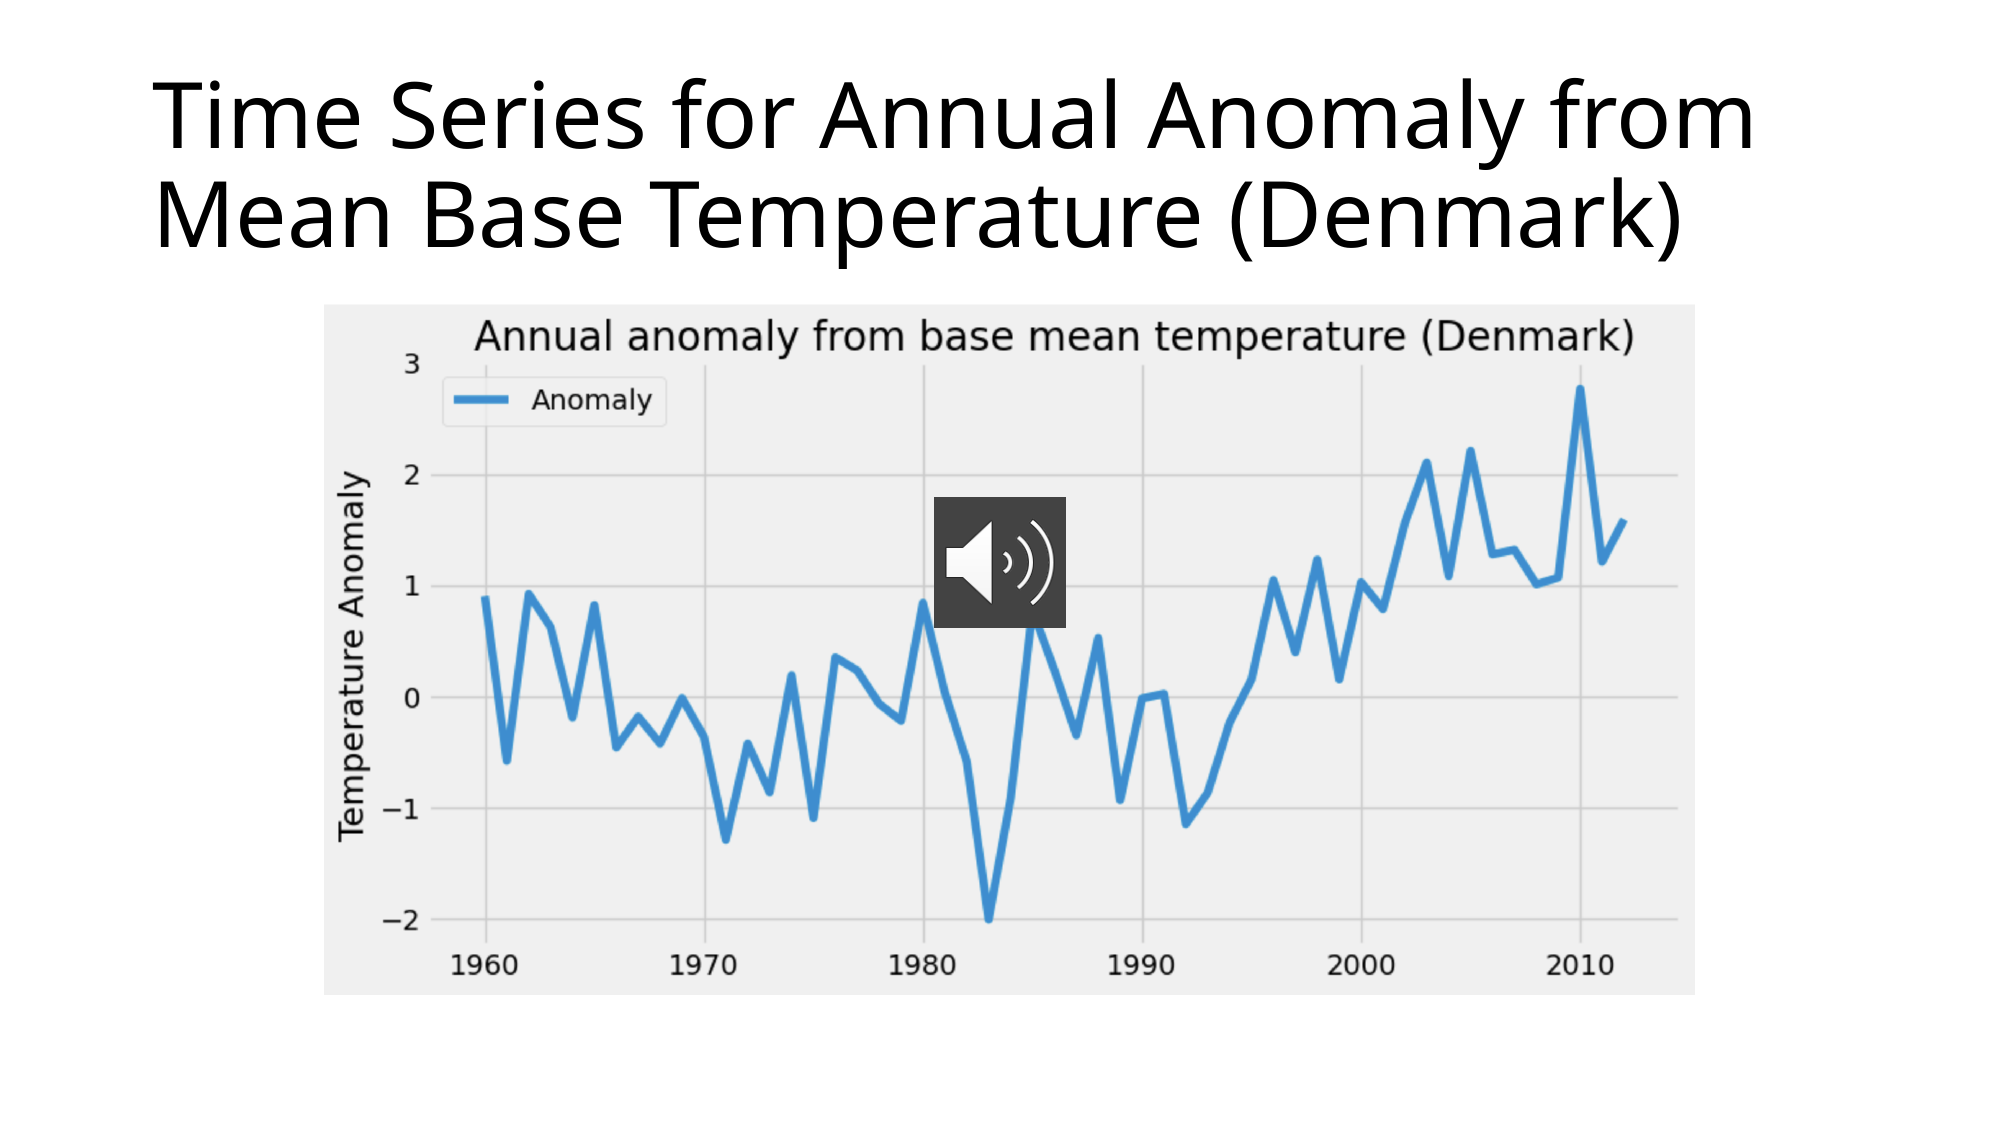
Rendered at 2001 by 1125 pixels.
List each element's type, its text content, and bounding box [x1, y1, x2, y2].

picture [933, 495, 1067, 630]
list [259, 299, 1741, 1014]
title Time Series for Annual Anomaly from Mean Base Temperature (Denmark) [137, 59, 1863, 278]
